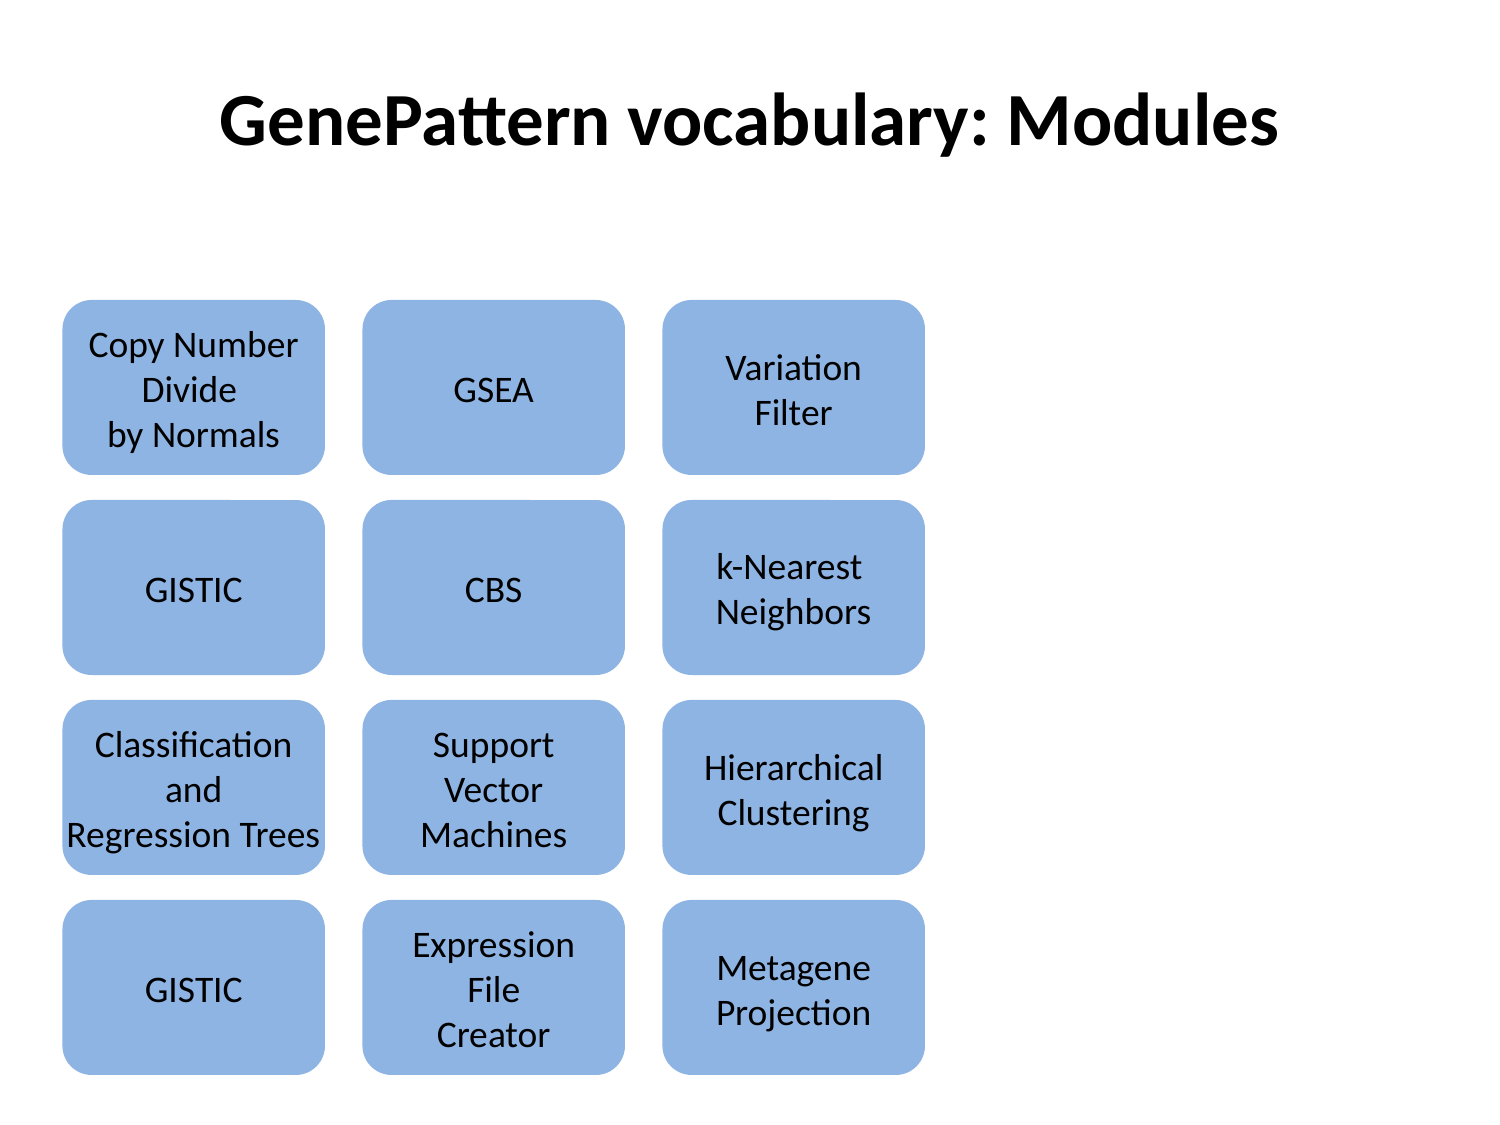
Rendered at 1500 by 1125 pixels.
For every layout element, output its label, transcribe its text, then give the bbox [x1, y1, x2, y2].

text_box GenePattern vocabulary: Modules [0, 66, 1500, 164]
text_box Support Vector Machines [362, 699, 625, 875]
text_box Classification and Regression Trees [62, 699, 325, 875]
text_box k-Nearest Neighbors [662, 499, 925, 676]
text_box Variation Filter [662, 299, 925, 475]
text_box GISTIC [62, 899, 325, 1075]
text_box GSEA [362, 299, 625, 475]
text_box Metagene Projection [662, 899, 925, 1075]
text_box Copy Number Divide by Normals [62, 299, 325, 475]
text_box Hierarchical Clustering [662, 699, 925, 875]
text_box Expression File Creator [362, 899, 625, 1075]
text_box CBS [362, 499, 625, 676]
text_box GISTIC [62, 499, 325, 676]
